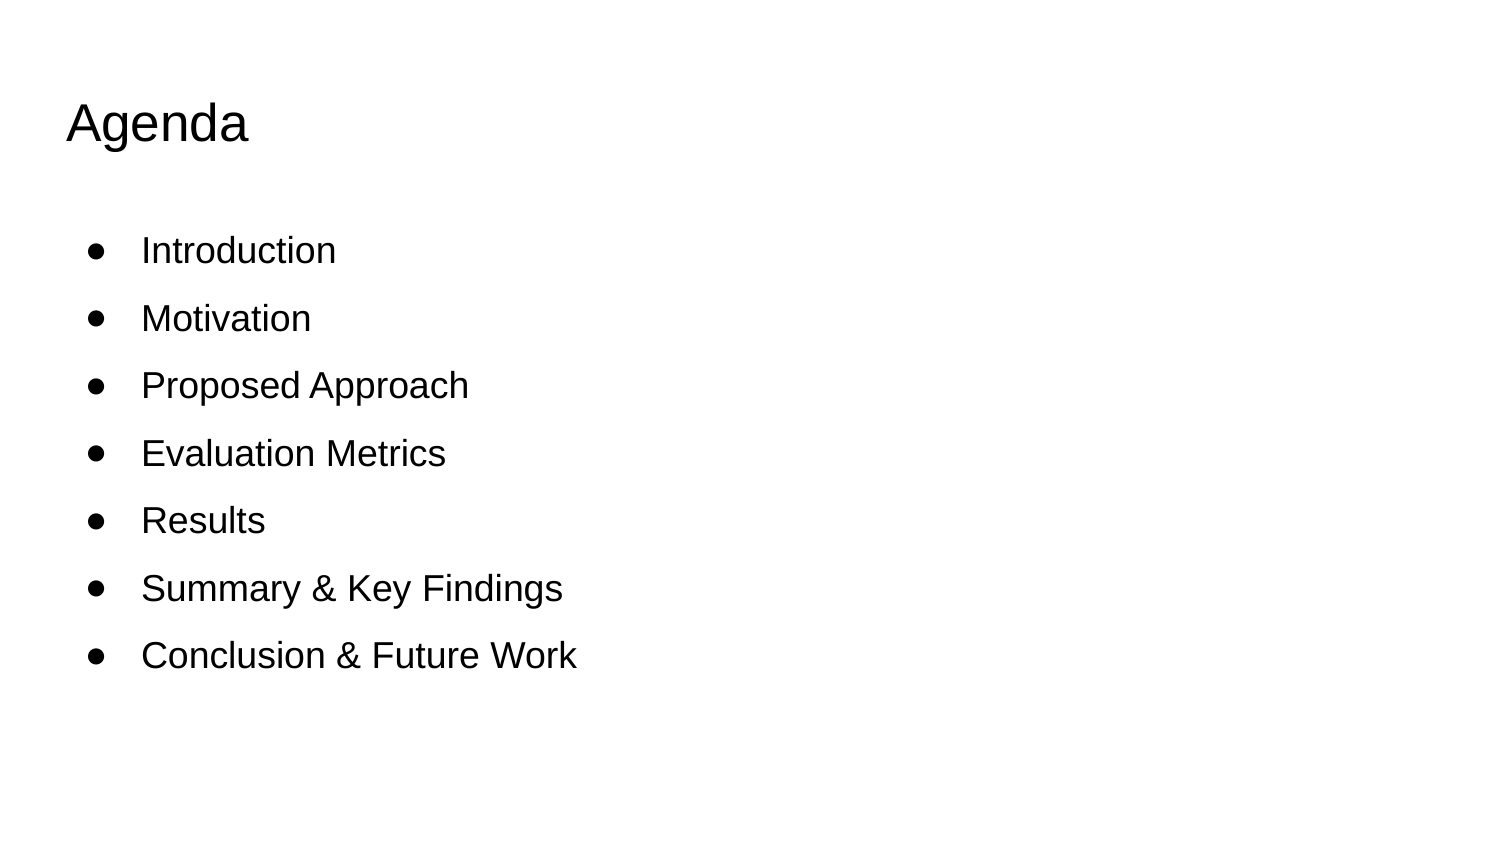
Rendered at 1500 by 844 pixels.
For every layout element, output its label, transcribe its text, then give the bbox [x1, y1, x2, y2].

title Agenda [51, 72, 1449, 167]
list Introduction Motivation Proposed Approach Evaluation Metrics Results Summary & Key Findings Conclusion & Future Work [51, 189, 1449, 750]
